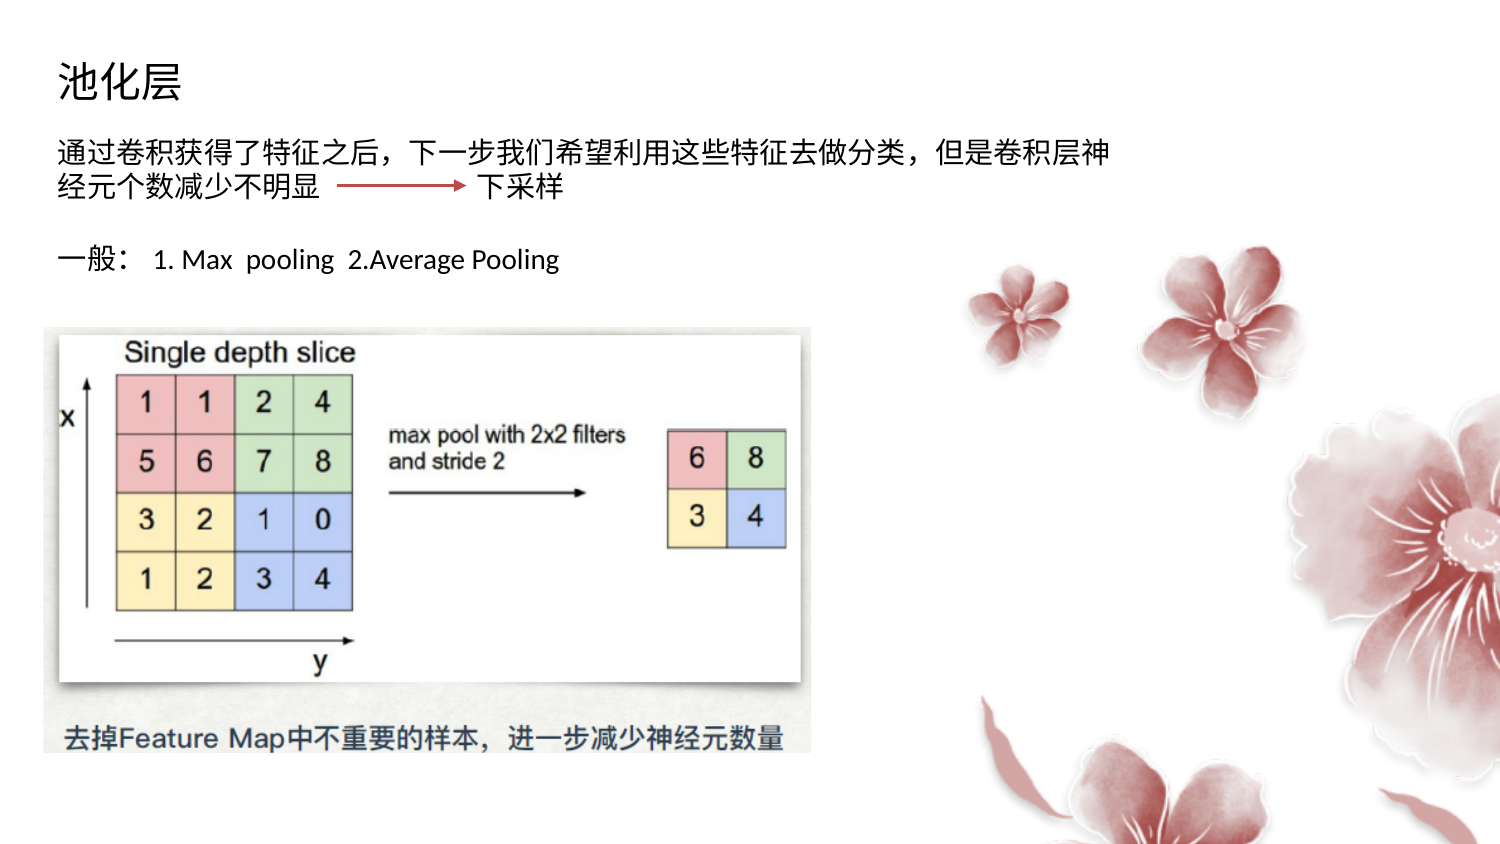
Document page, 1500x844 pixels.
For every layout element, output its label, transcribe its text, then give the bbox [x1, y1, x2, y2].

picture [965, 243, 1500, 844]
text_box 池化层 [43, 48, 428, 113]
picture [43, 327, 812, 753]
text_box 通过卷积获得了特征之后，下一步我们希望利用这些特征去做分类，但是卷积层神经元个数减少不明显 下采样 [43, 126, 1128, 212]
text_box 一般：1. Max pooling 2.Average Pooling [43, 232, 1128, 283]
